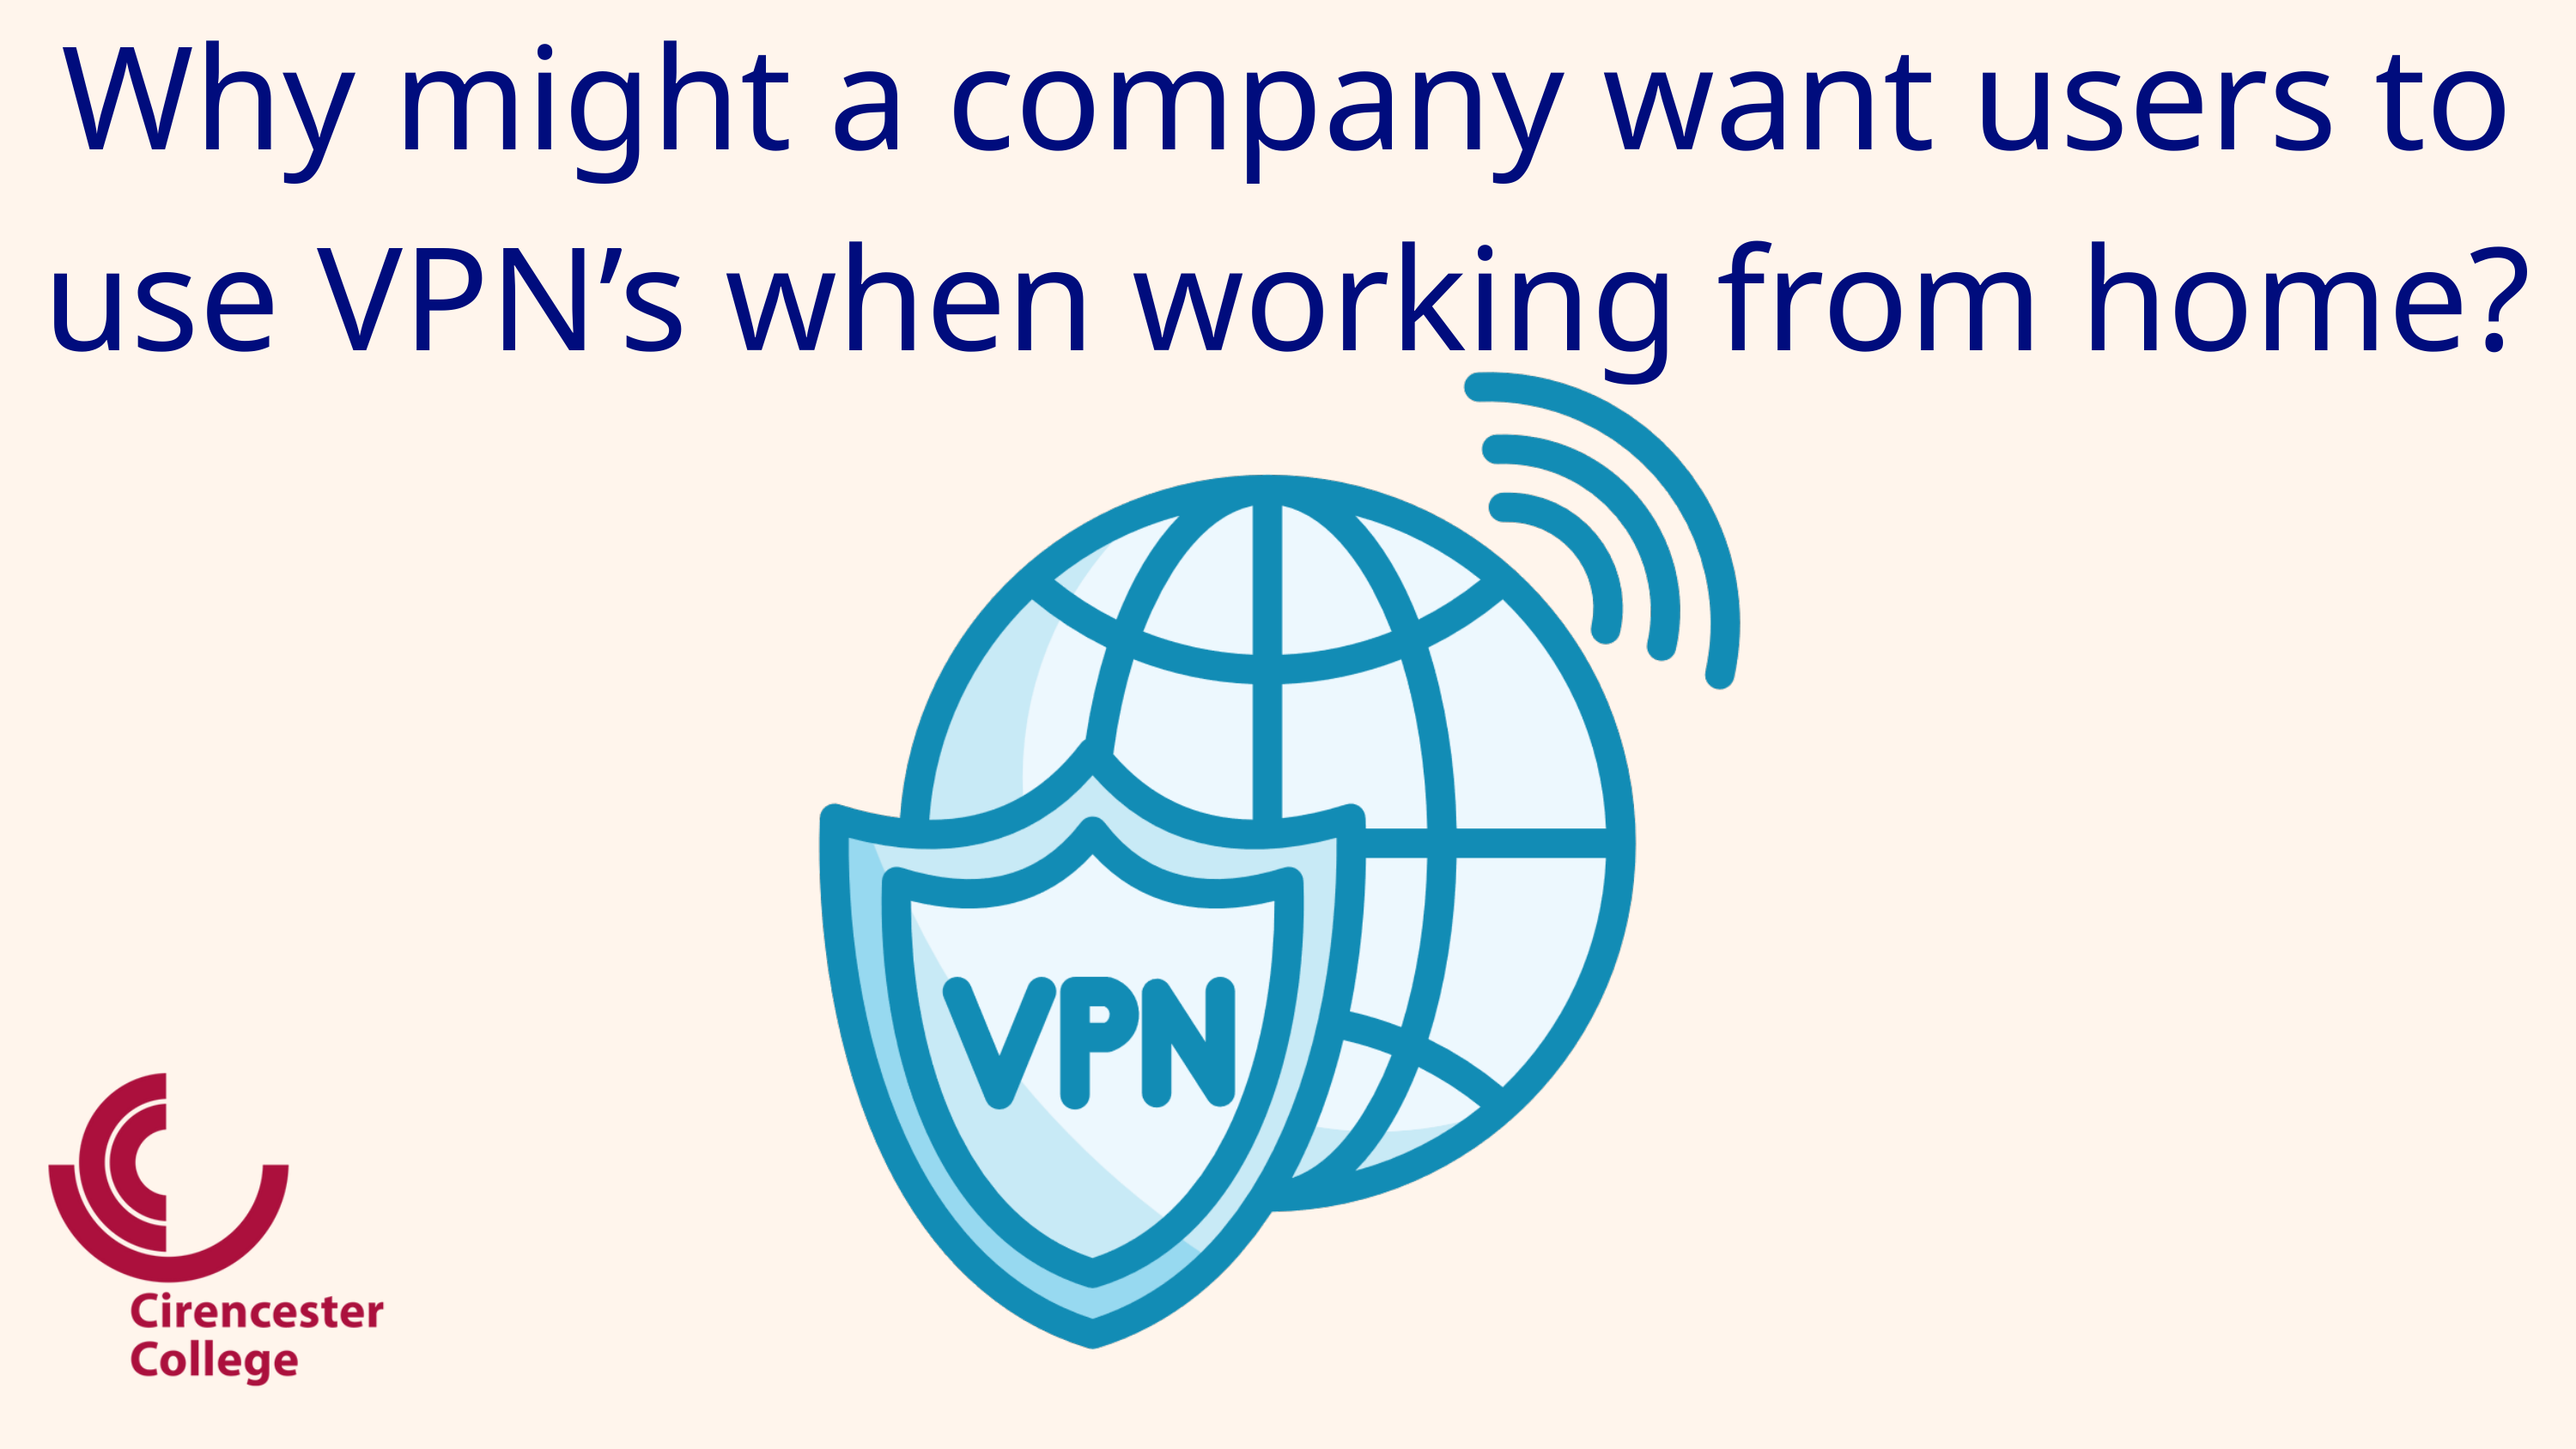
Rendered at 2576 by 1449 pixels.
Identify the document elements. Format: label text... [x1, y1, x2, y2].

text_box [816, 379, 1760, 1349]
text_box Why might a company want users to use VPN’s when working from home? [0, 0, 2576, 379]
text_box [34, 1049, 398, 1413]
